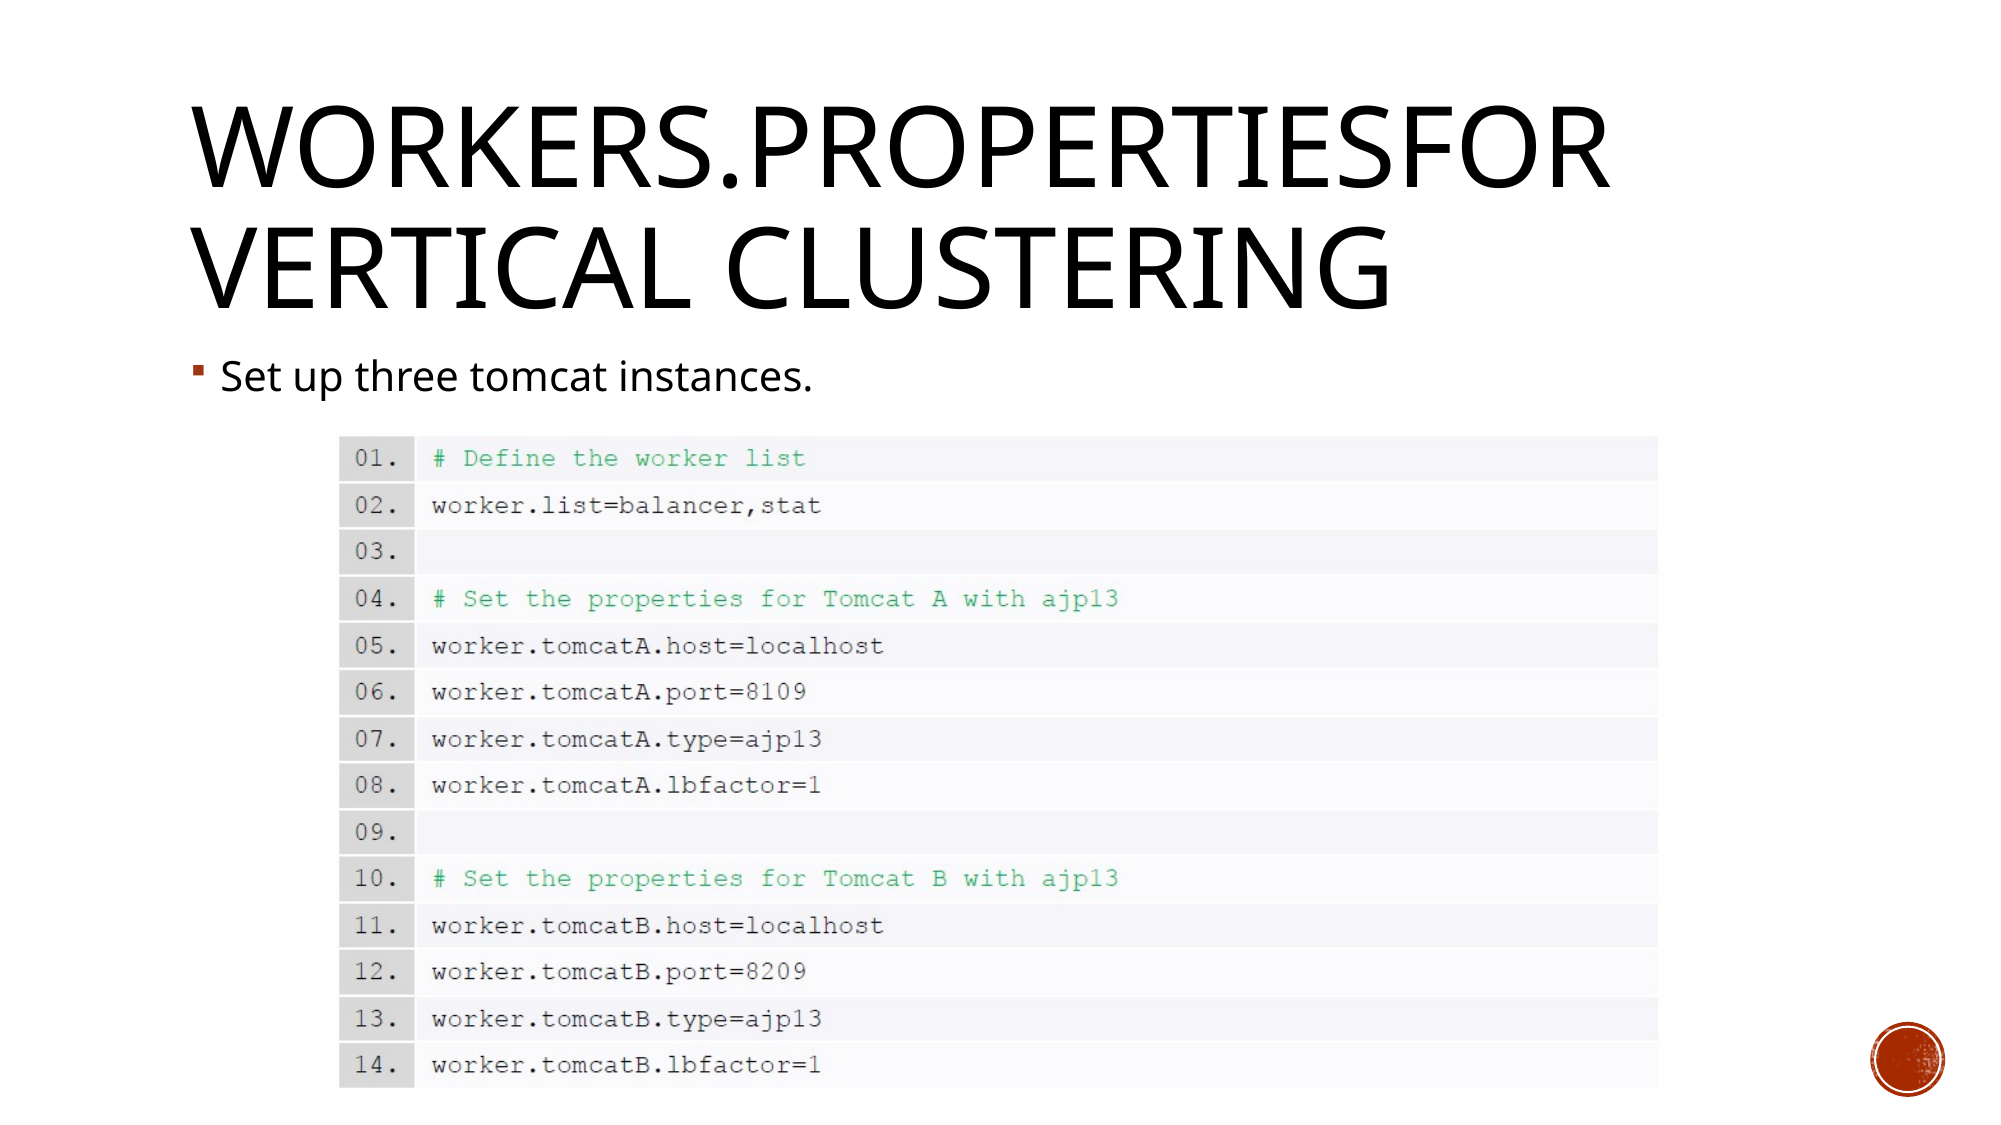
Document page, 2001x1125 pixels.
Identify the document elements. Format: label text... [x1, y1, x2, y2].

picture [324, 425, 1675, 1092]
list Set up three tomcat instances. [175, 348, 1826, 1013]
title workers.propertiesfor Vertical Clustering [175, 79, 1826, 344]
